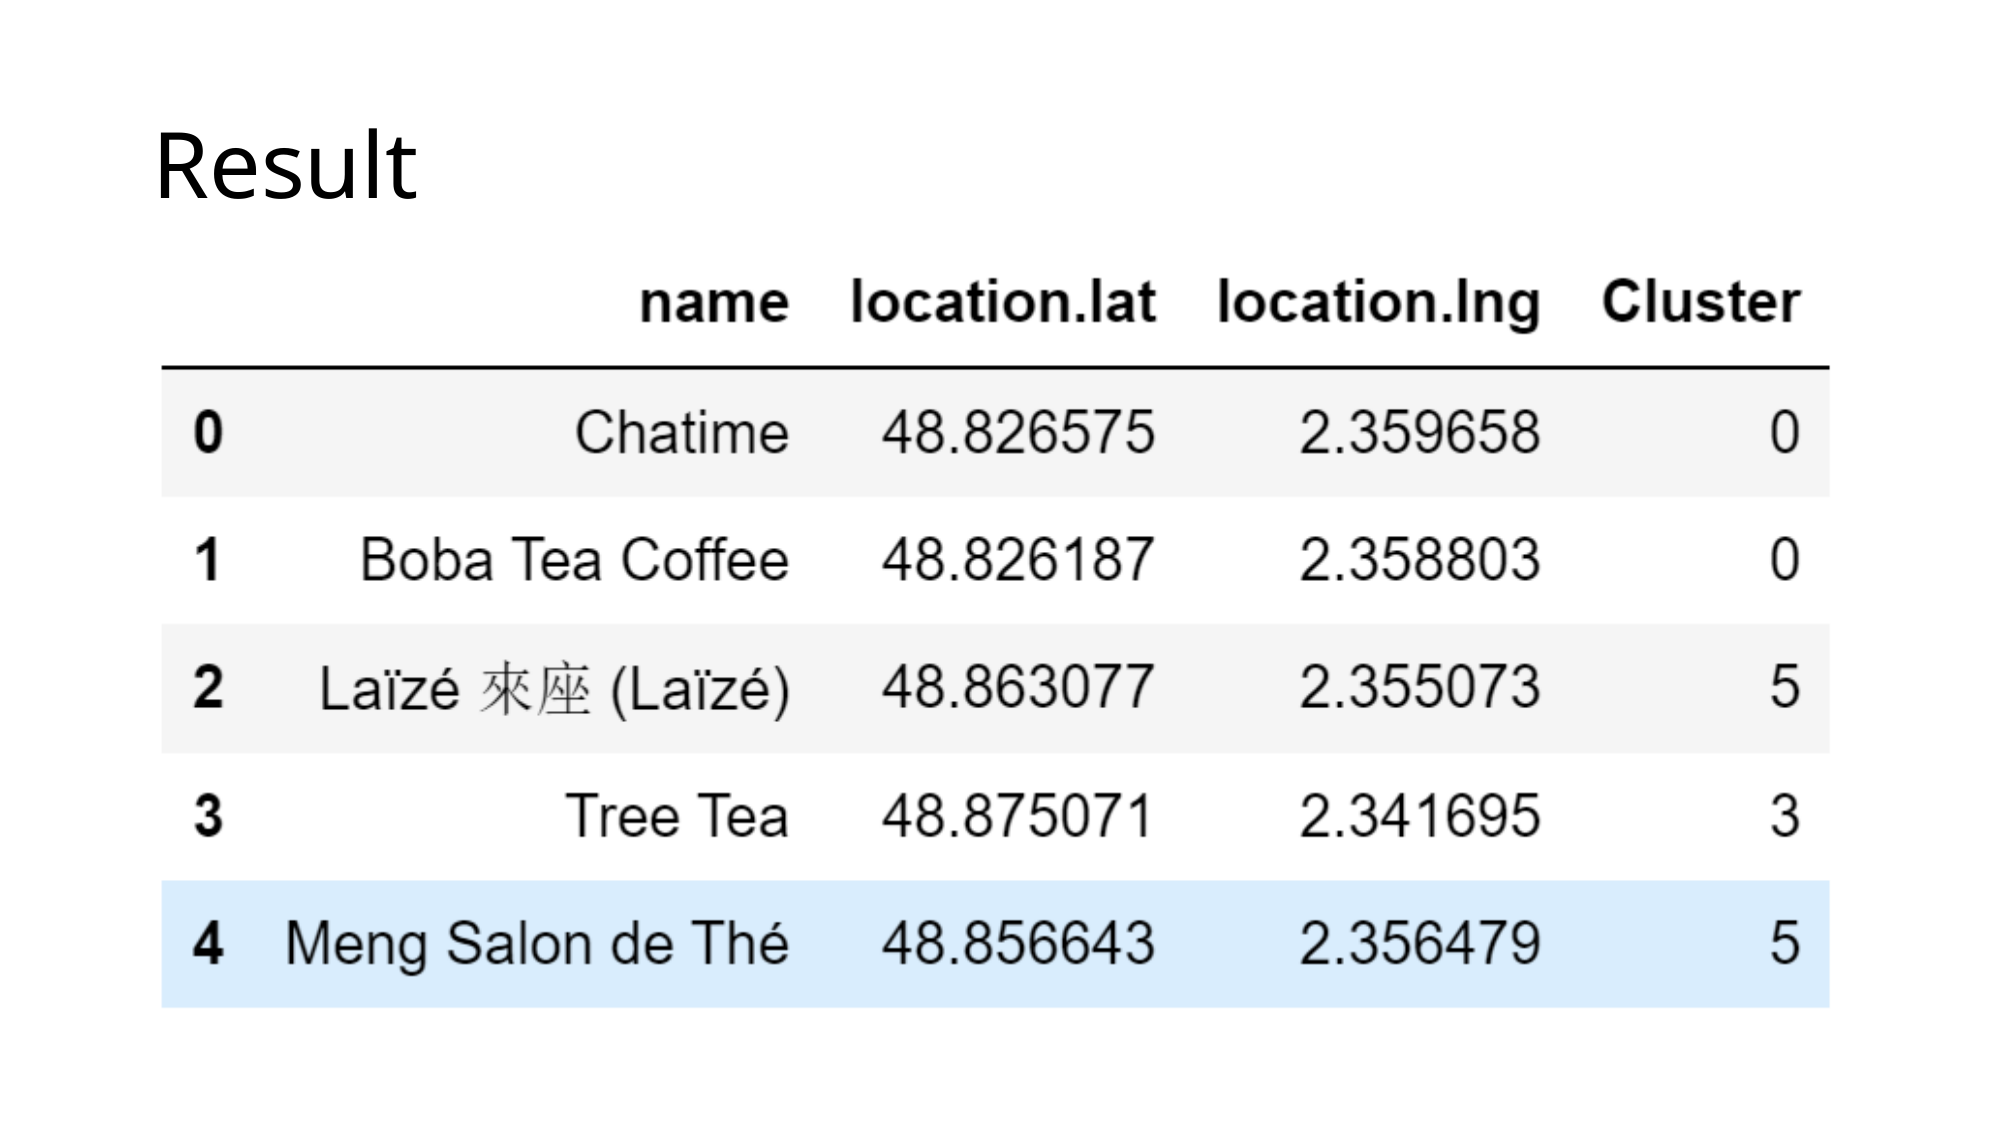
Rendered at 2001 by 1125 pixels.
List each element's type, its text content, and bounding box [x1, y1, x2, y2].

title Result [137, 59, 1863, 223]
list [137, 223, 1863, 1044]
